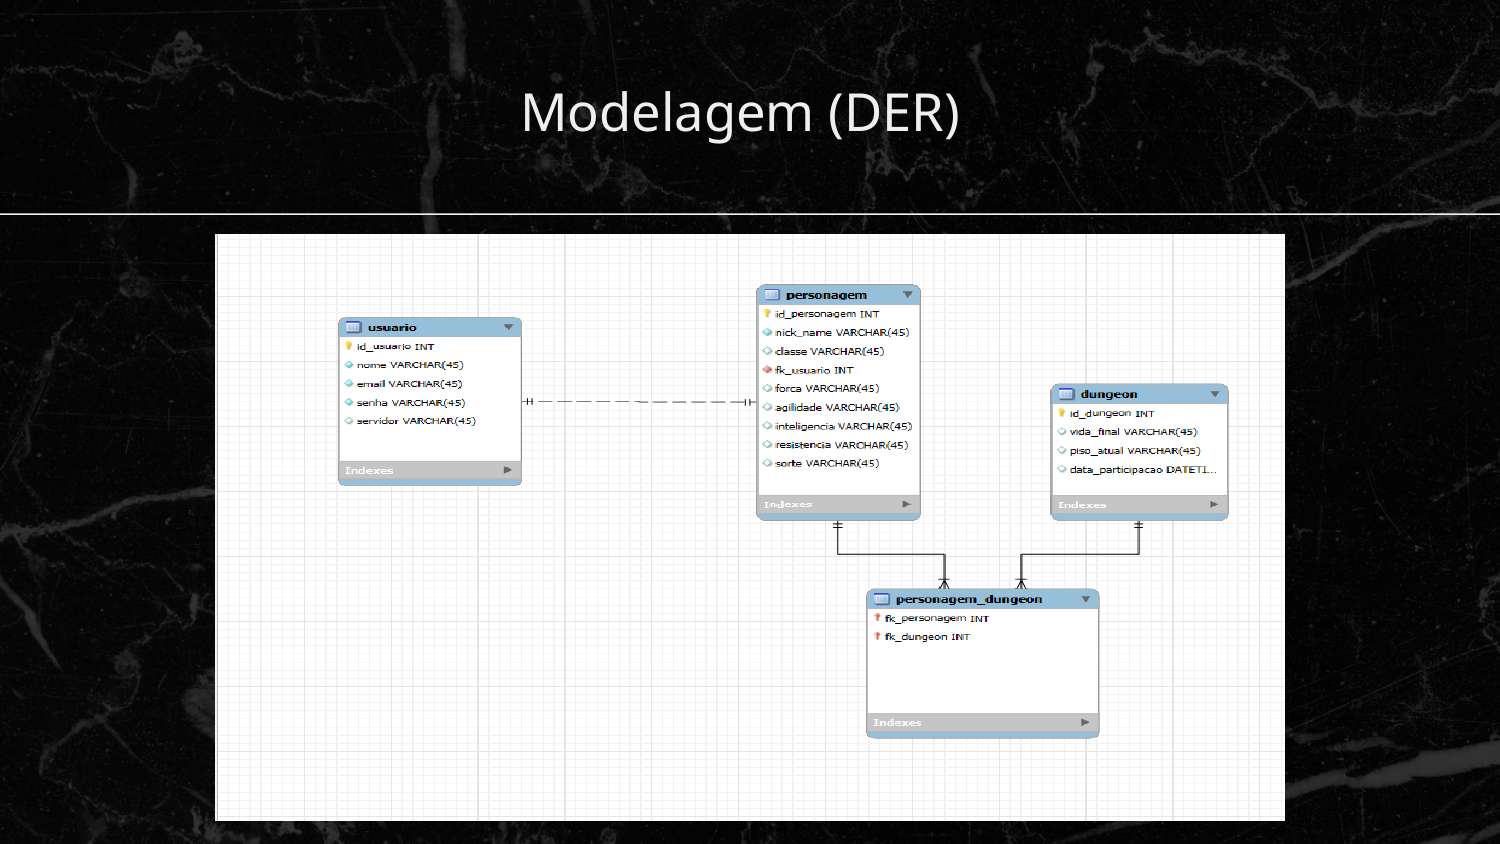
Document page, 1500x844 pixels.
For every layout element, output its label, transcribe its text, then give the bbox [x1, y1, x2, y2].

picture [0, 215, 1500, 844]
title Modelagem (DER) [505, 63, 995, 158]
picture [0, 0, 1500, 213]
